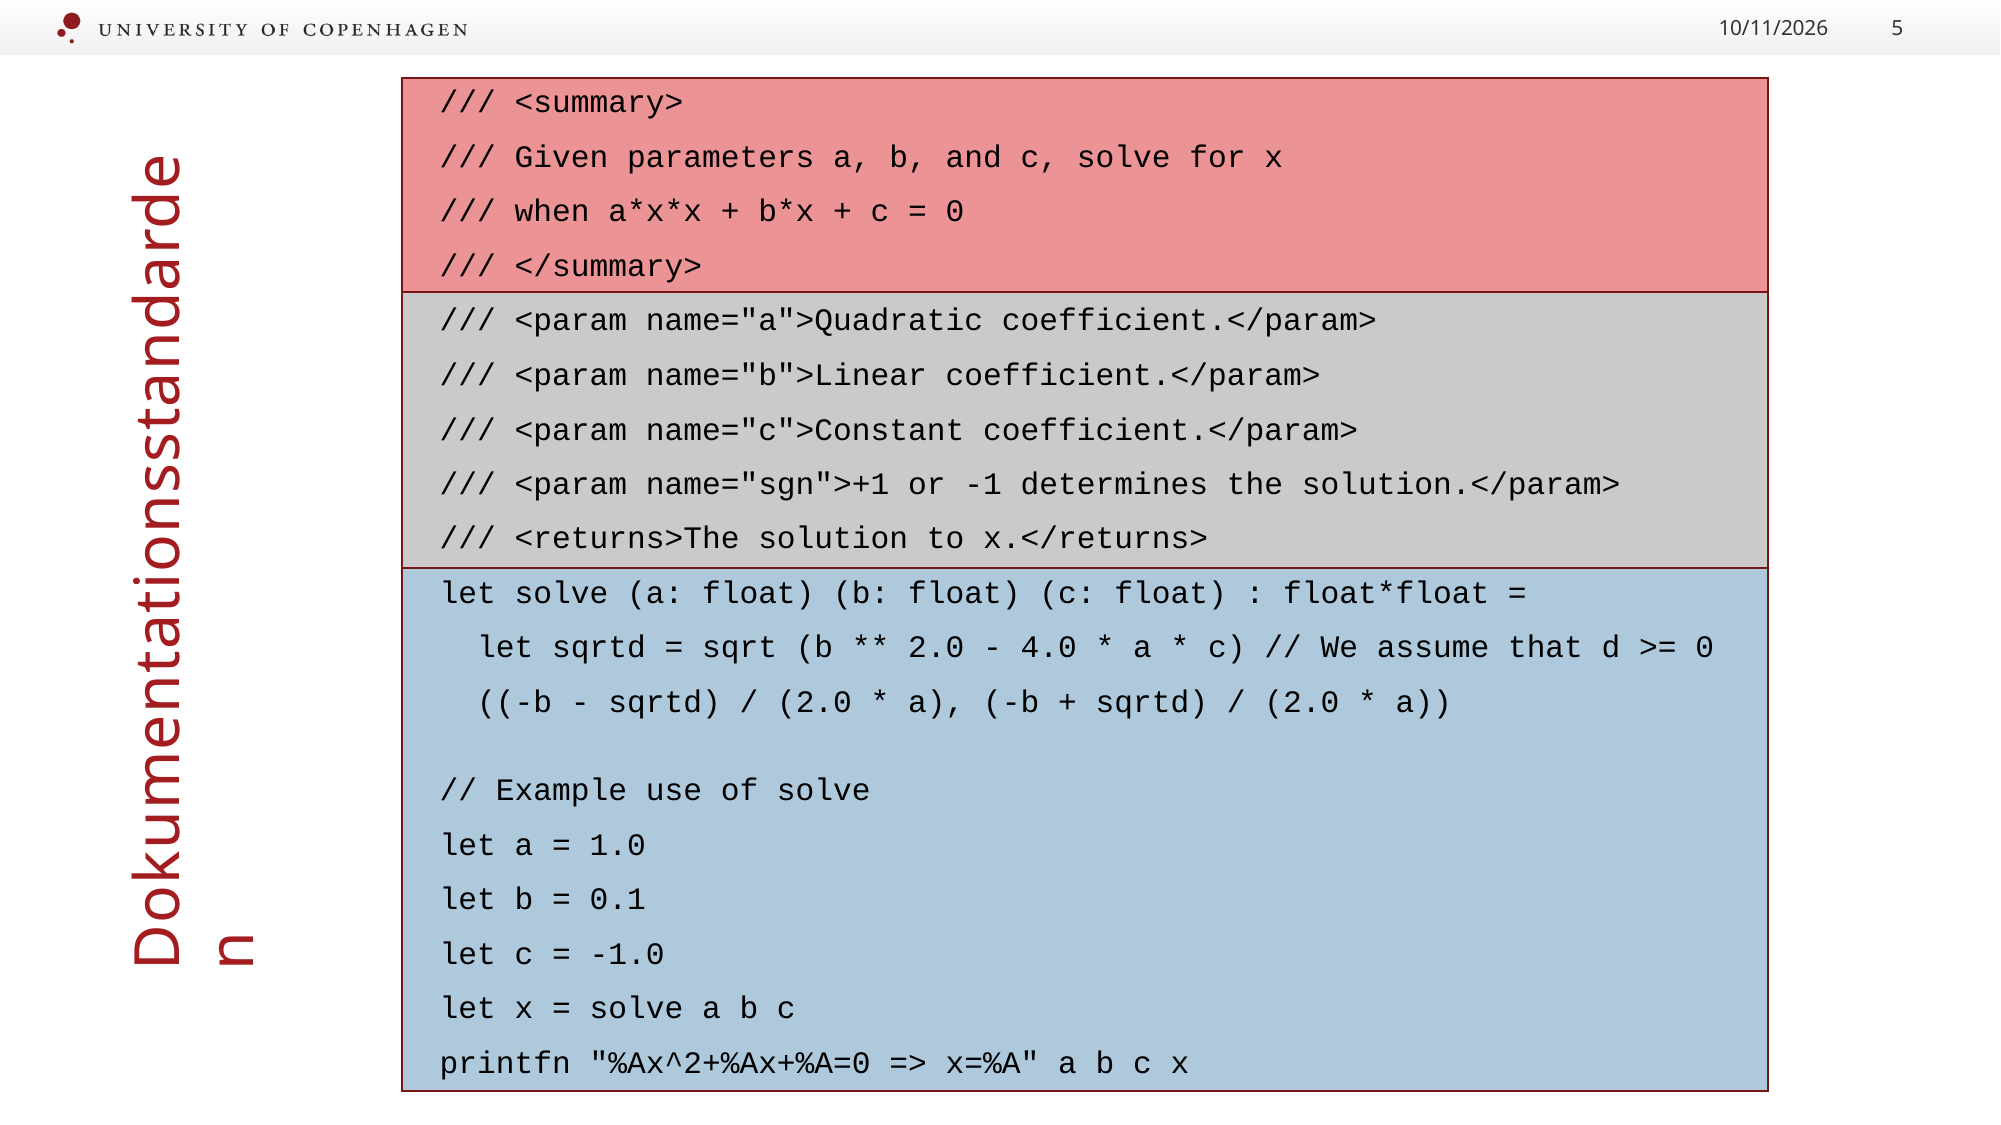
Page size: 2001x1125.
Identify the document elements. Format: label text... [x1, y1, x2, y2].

text_box [401, 291, 424, 569]
text_box /// <summary> /// Given parameters a, b, and c, solve for x /// when a*x*x + b*x + c = 0 /// </summary> /// <param name="a">Quadratic coefficient.</param> /// <param name="b">Linear coefficient.</param> /// <param name="c">Constant coefficient.</param> /// <param name="sgn">+1 or -1 determines the solution.</param> /// <returns>The solution to x.</returns> let solve (a: float) (b: float) (c: float) : float*float = let sqrtd = sqrt (b ** 2.0 - 4.0 * a * c) // We assume that d >= 0 ((-b - sqrtd) / (2.0 * a), (-b + sqrtd) / (2.0 * a)) // Example use of solve let a = 1.0 let b = 0.1 let c = -1.0 let x = solve a b c printfn "%Ax^2+%Ax+%A=0 => x=%A" a b c x [424, 78, 1841, 1092]
text_box [401, 569, 424, 1092]
slide_number 5 [1840, 14, 1904, 43]
picture [92, 15, 475, 42]
text_box Dokumentationsstandarden [116, 143, 334, 971]
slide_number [1694, 14, 1829, 43]
text_box [401, 77, 1769, 291]
